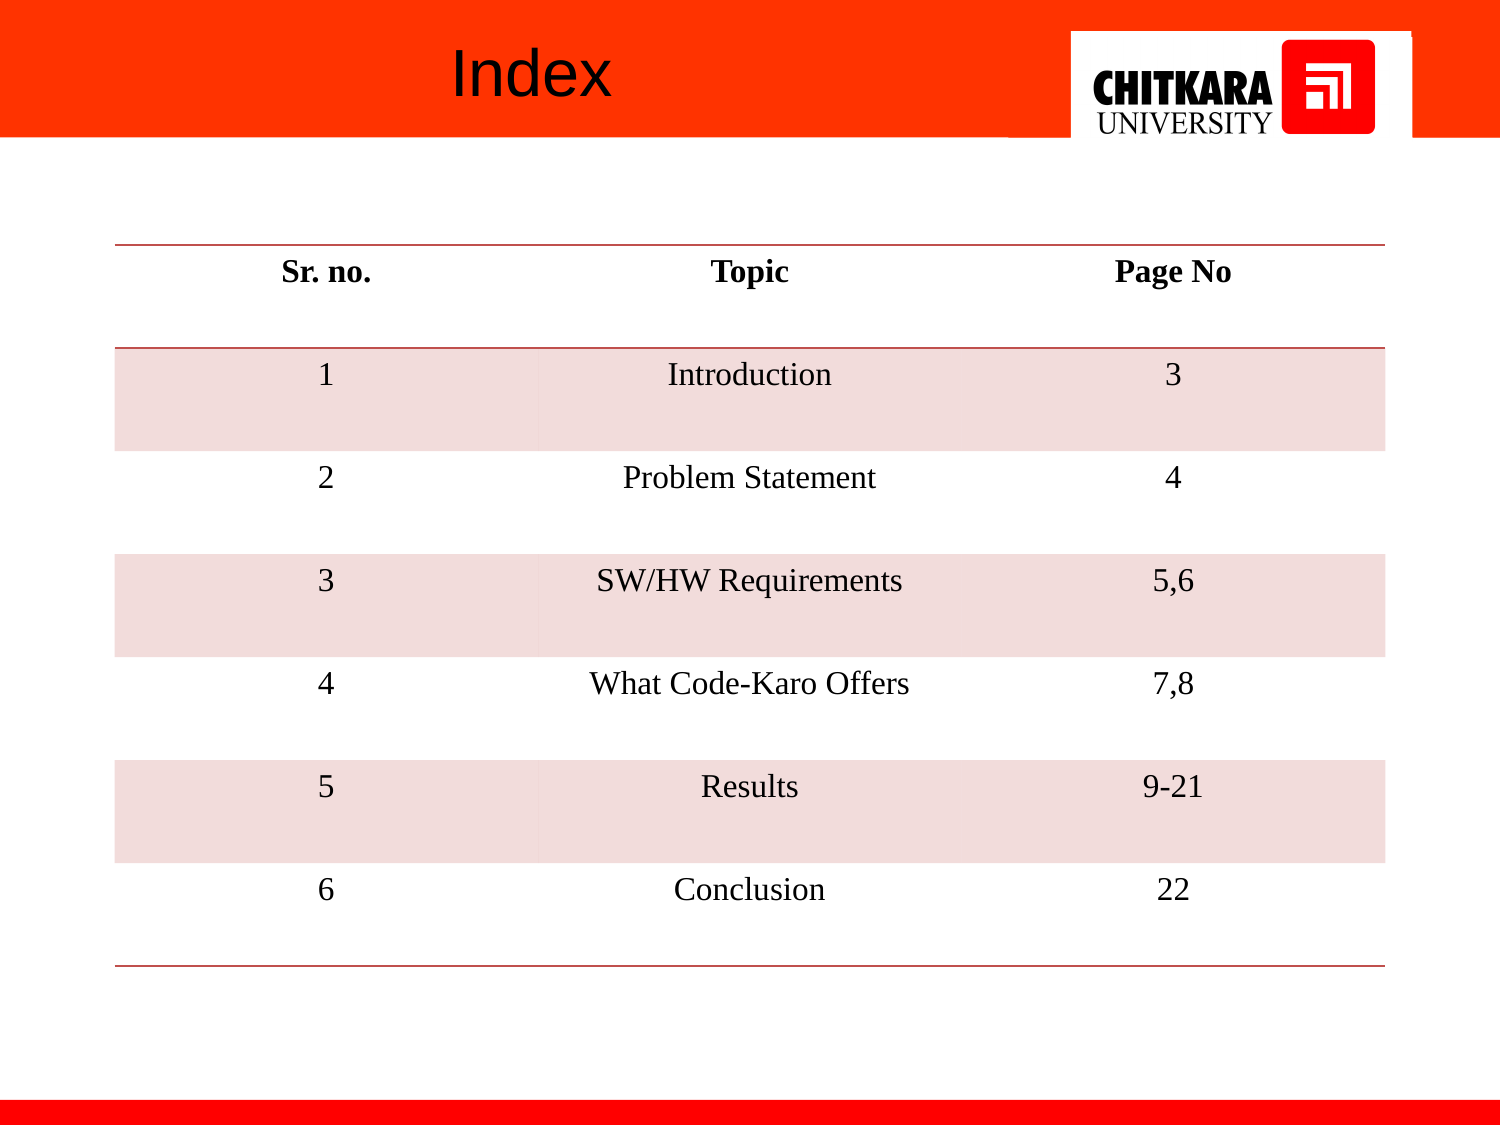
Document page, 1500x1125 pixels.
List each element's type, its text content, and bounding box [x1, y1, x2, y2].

table_cell Conclusion [538, 863, 962, 965]
table_cell SW/HW Requirements [538, 554, 962, 657]
table_cell 4 [115, 657, 538, 760]
table_cell Introduction [538, 349, 962, 451]
table_cell 1 [115, 349, 538, 451]
table_header Sr. no. [115, 246, 538, 347]
table_cell What Code-Karo Offers [538, 657, 962, 760]
table_cell 2 [115, 451, 538, 554]
table_cell 4 [962, 451, 1385, 554]
table_header Topic [538, 246, 962, 347]
table_cell 5,6 [962, 554, 1385, 657]
table_cell 5 [115, 760, 538, 863]
table_cell 22 [962, 863, 1385, 965]
picture [1074, 37, 1390, 138]
table_header Page No [962, 246, 1385, 347]
table_cell 9-21 [962, 760, 1385, 863]
table_cell Results [538, 760, 962, 863]
table_cell 6 [115, 863, 538, 965]
table_cell 7,8 [962, 657, 1385, 760]
table_cell 3 [115, 554, 538, 657]
table_cell 3 [962, 349, 1385, 451]
table_cell Problem Statement [538, 451, 962, 554]
title Index [0, 0, 1064, 150]
